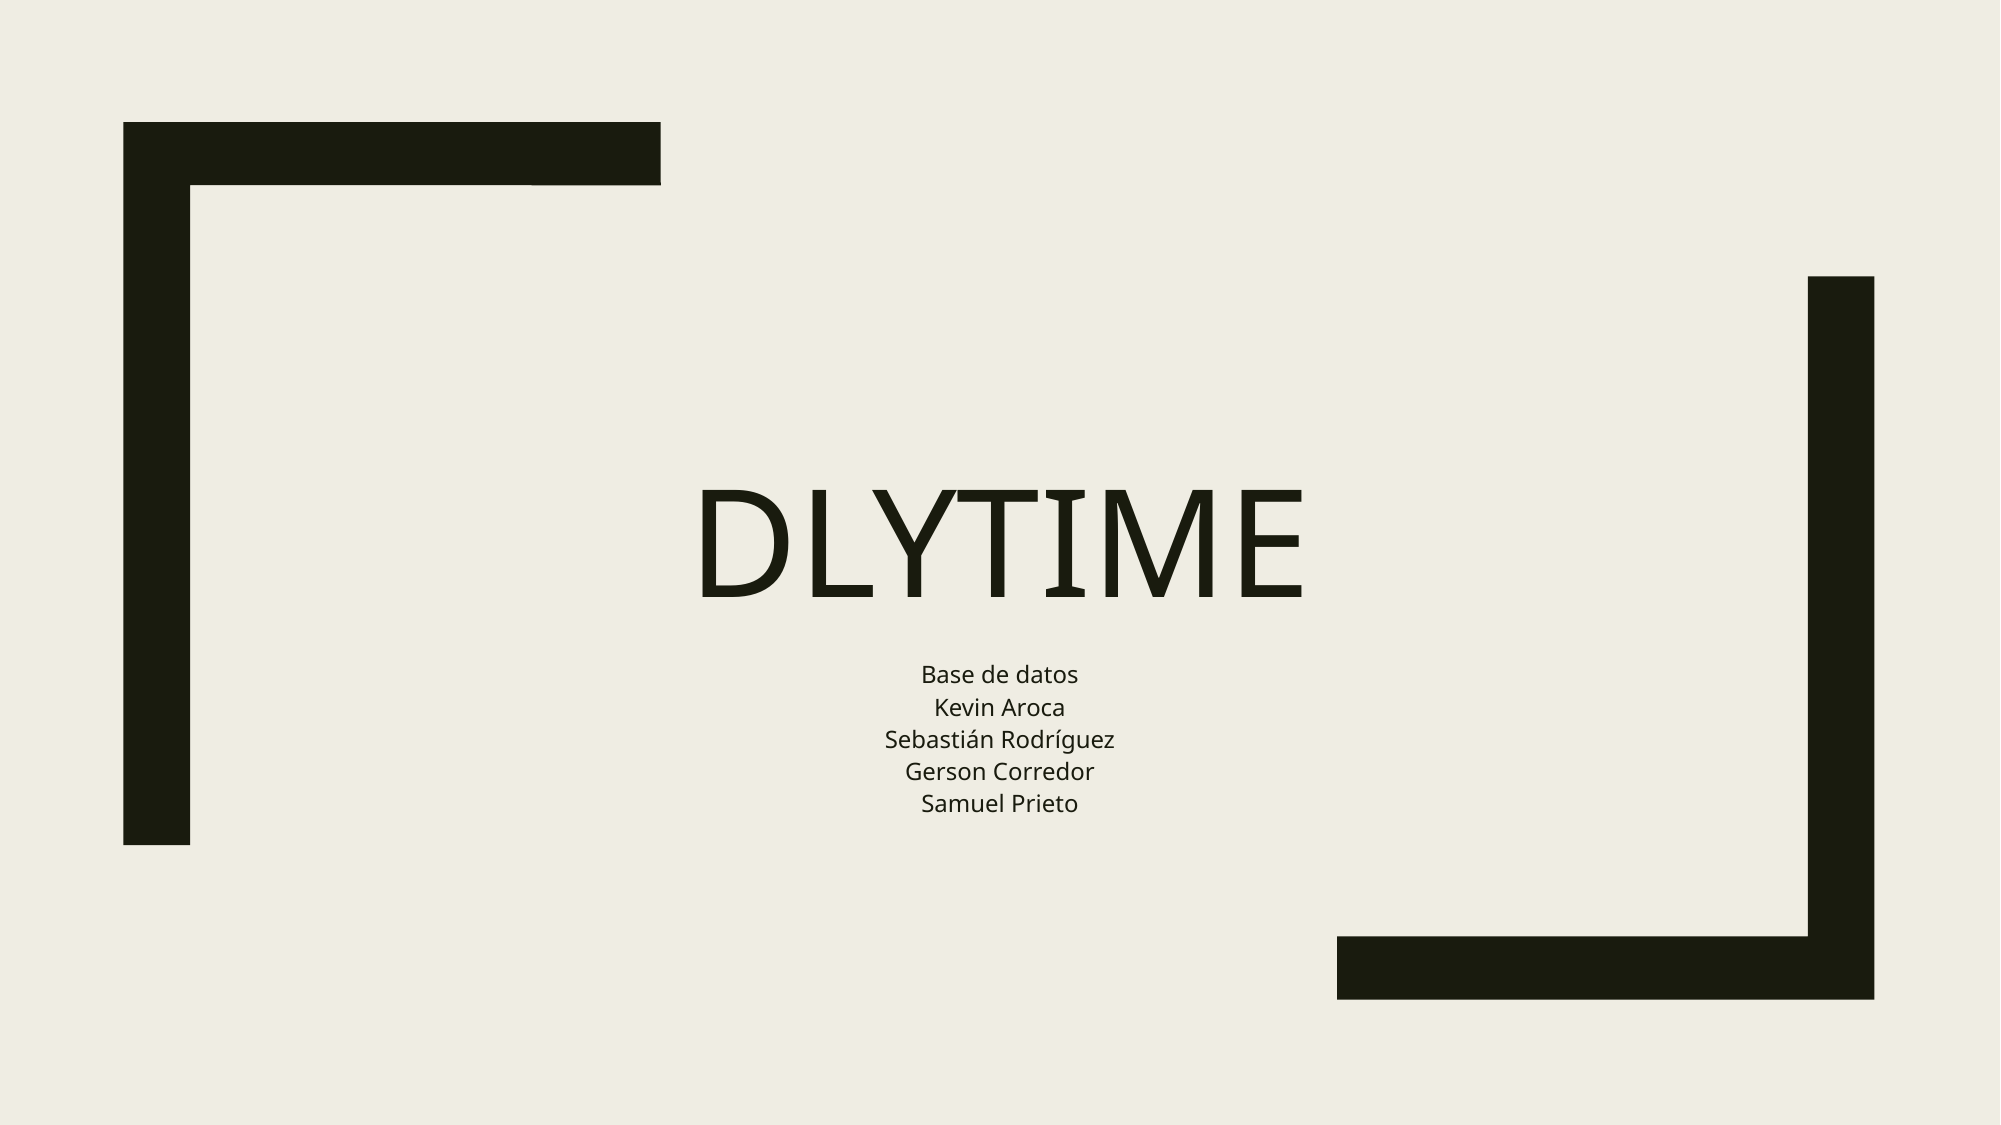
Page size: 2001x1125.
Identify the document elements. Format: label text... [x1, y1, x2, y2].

title DLYTime [314, 293, 1686, 638]
subtitle Base de datos Kevin Aroca Sebastián Rodríguez Gerson Corredor Samuel Prieto [439, 649, 1561, 828]
